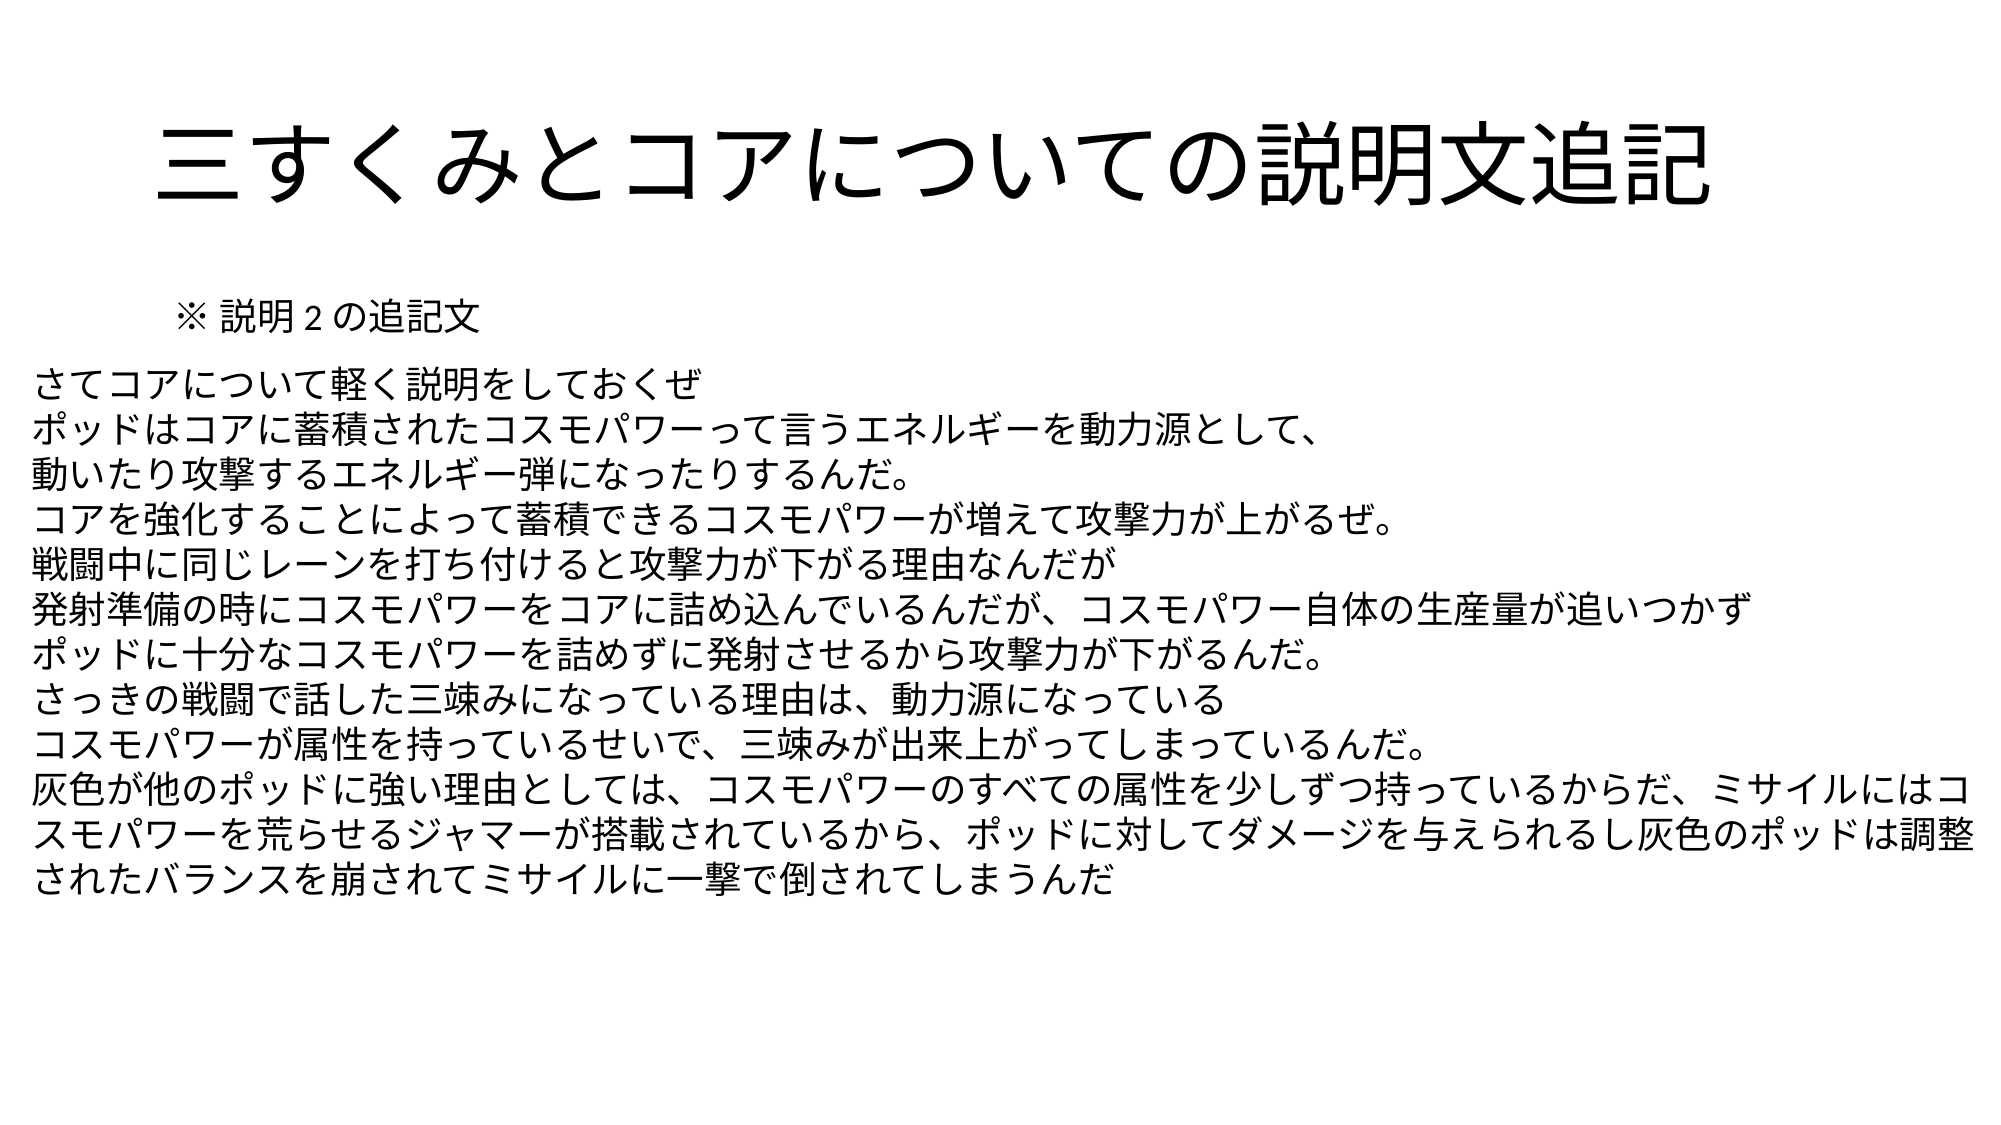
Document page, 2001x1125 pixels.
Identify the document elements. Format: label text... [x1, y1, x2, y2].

title 三すくみとコアについての説明文追記 [137, 59, 1863, 278]
text_box さてコアについて軽く説明をしておくぜ ポッドはコアに蓄積されたコスモパワーって言うエネルギーを動力源として、 動いたり攻撃するエネルギー弾になったりするんだ。 コアを強化することによって蓄積できるコスモパワーが増えて攻撃力が上がるぜ。 戦闘中に同じレーンを打ち付けると攻撃力が下がる理由なんだが 発射準備の時にコスモパワーをコアに詰め込んでいるんだが、コスモパワー自体の生産量が追いつかず ポッドに十分なコスモパワーを詰めずに発射させるから攻撃力が下がるんだ。 さっきの戦闘で話した三竦みになっている理由は、動力源になっている コスモパワーが属性を持っているせいで、三竦みが出来上がってしまっているんだ。 灰色が他のポッドに強い理由としては、コスモパワーのすべての属性を少しずつ持っているからだ、ミサイルにはコスモパワーを荒らせるジャマーが搭載されているから、ポッドに対してダメージを与えられるし灰色のポッドは調整されたバランスを崩されてミサイルに一撃で倒されてしまうんだ [16, 354, 2000, 909]
text_box ※説明2の追記文 [158, 285, 1002, 346]
